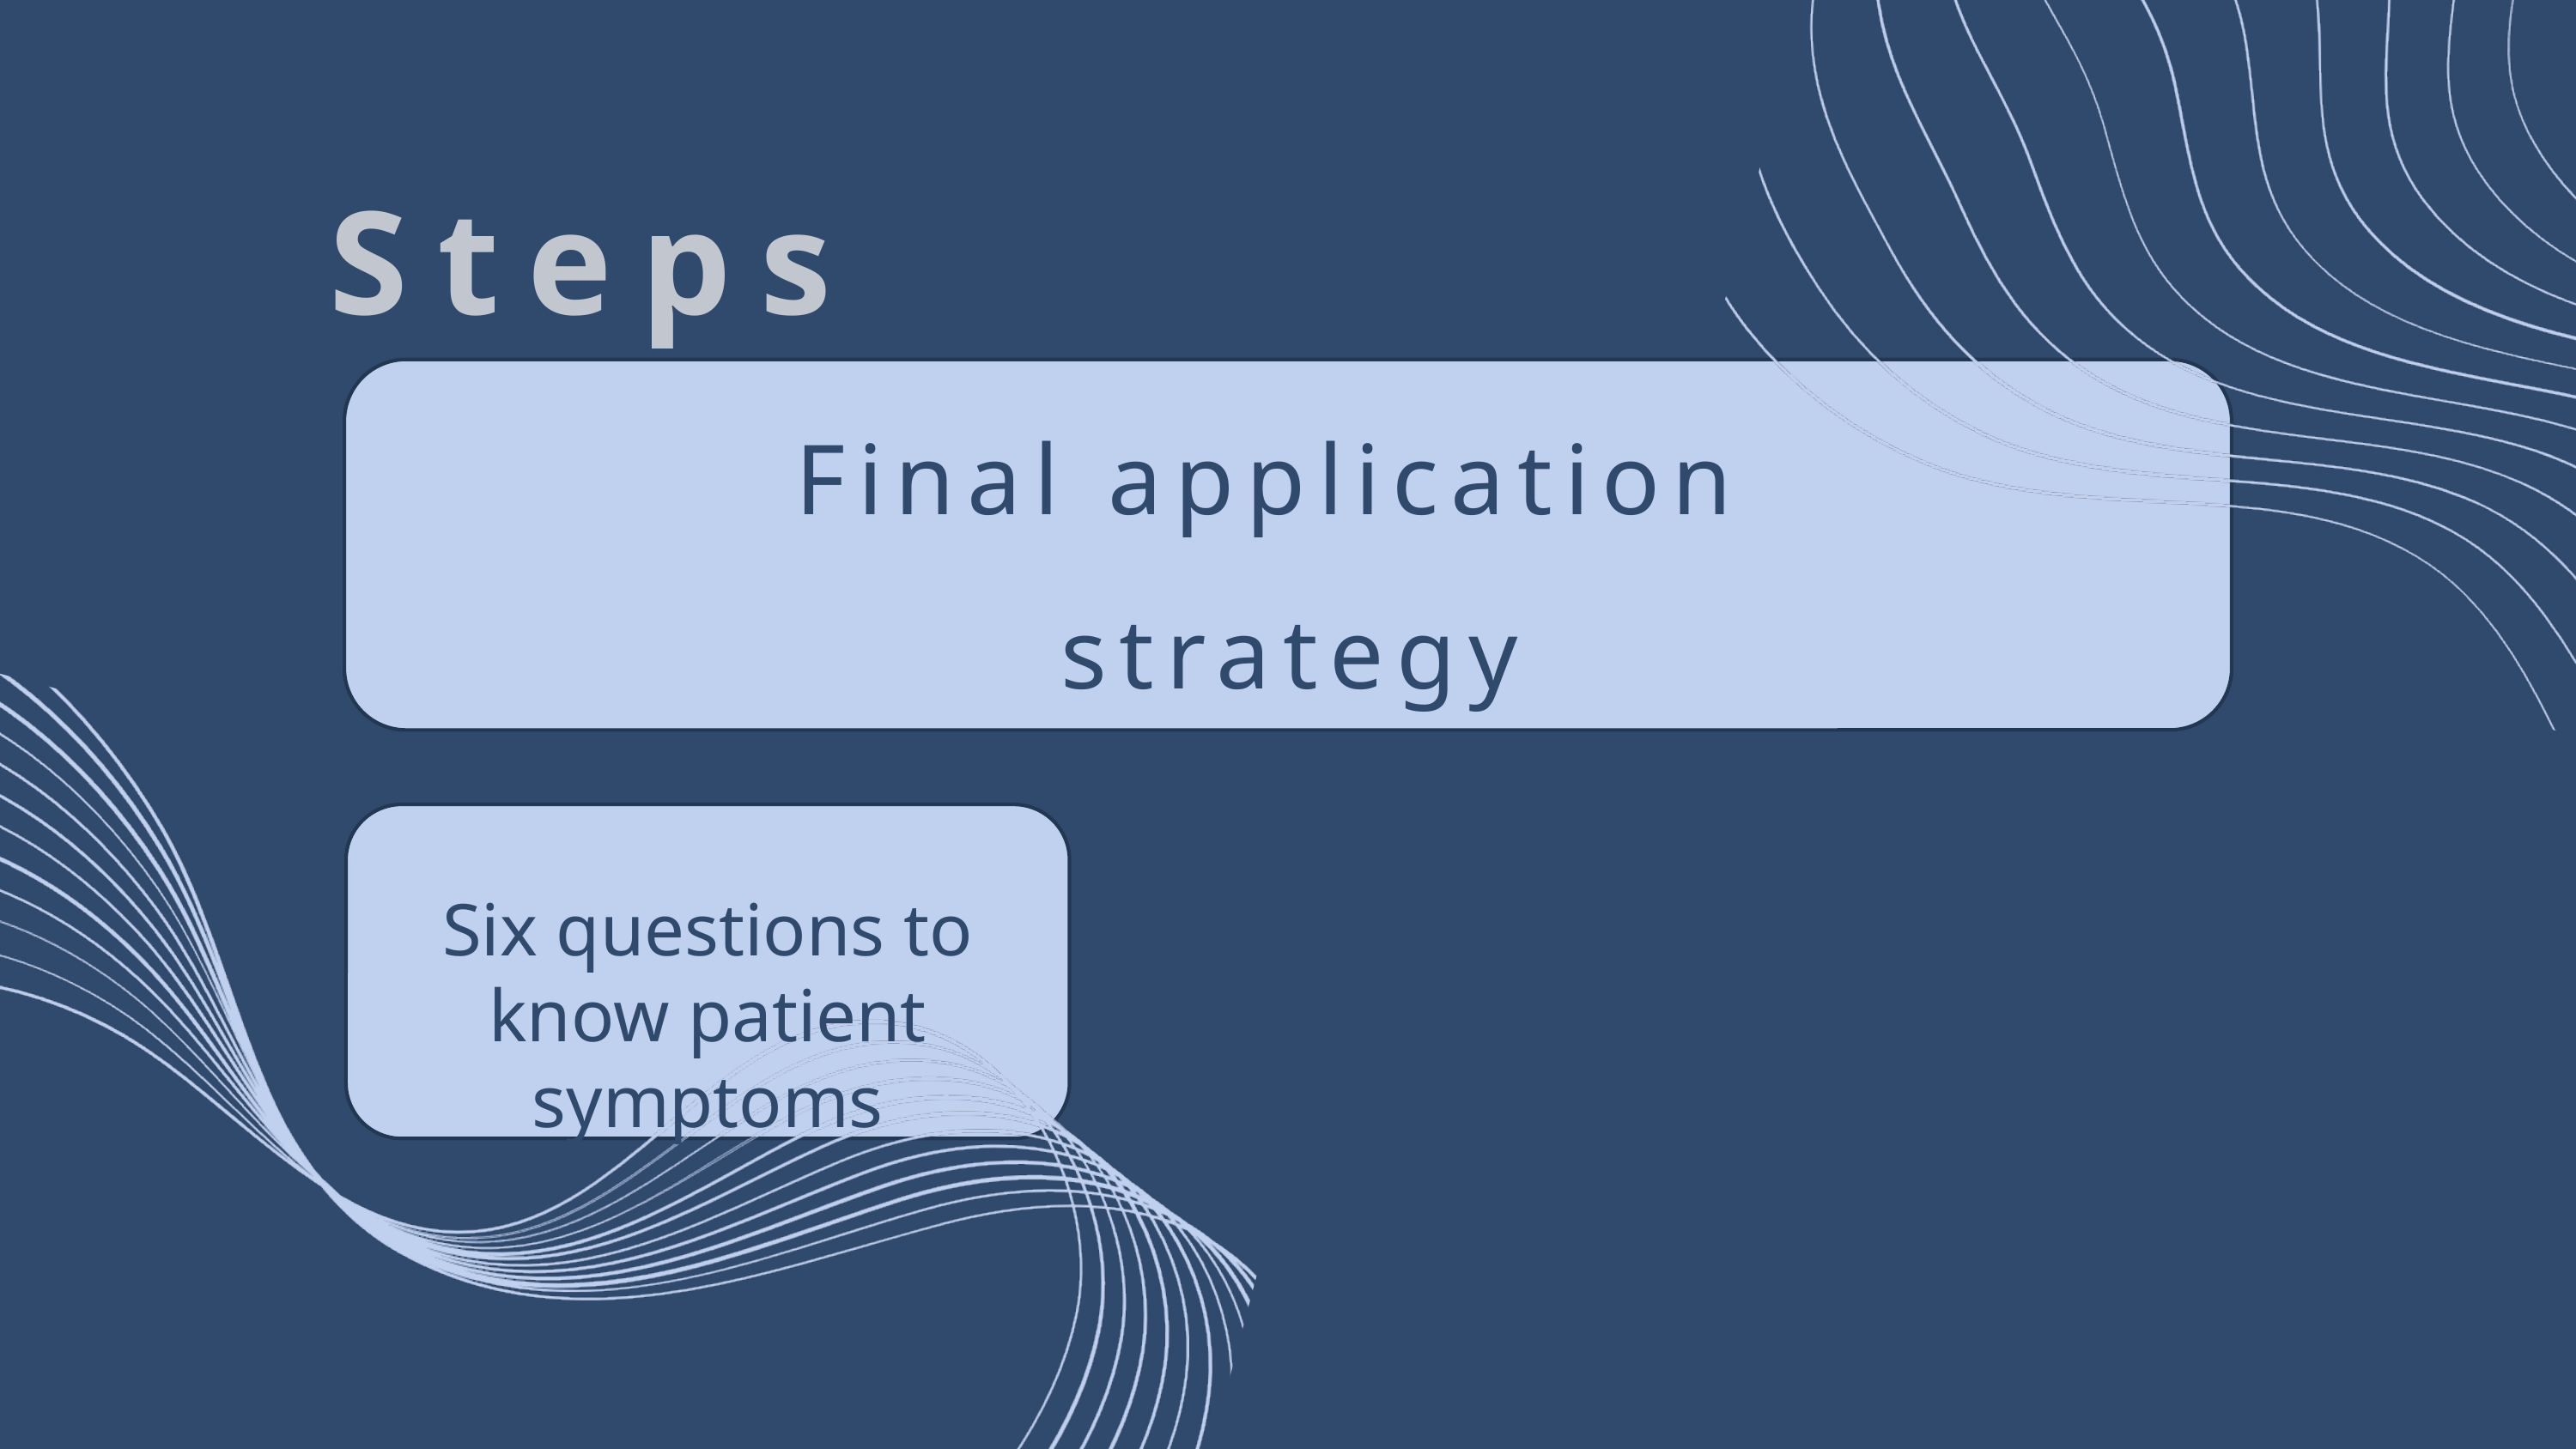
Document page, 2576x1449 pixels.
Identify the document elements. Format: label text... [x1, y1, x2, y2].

text_box Final application strategy [345, 359, 2233, 708]
text_box Steps [0, 0, 1303, 343]
text_box [1709, 0, 2576, 737]
text_box Six questions to know patient symptoms [343, 878, 1072, 1149]
text_box [342, 403, 345, 687]
text_box [356, 708, 2220, 732]
text_box [489, 802, 1072, 878]
text_box [0, 673, 1324, 1449]
